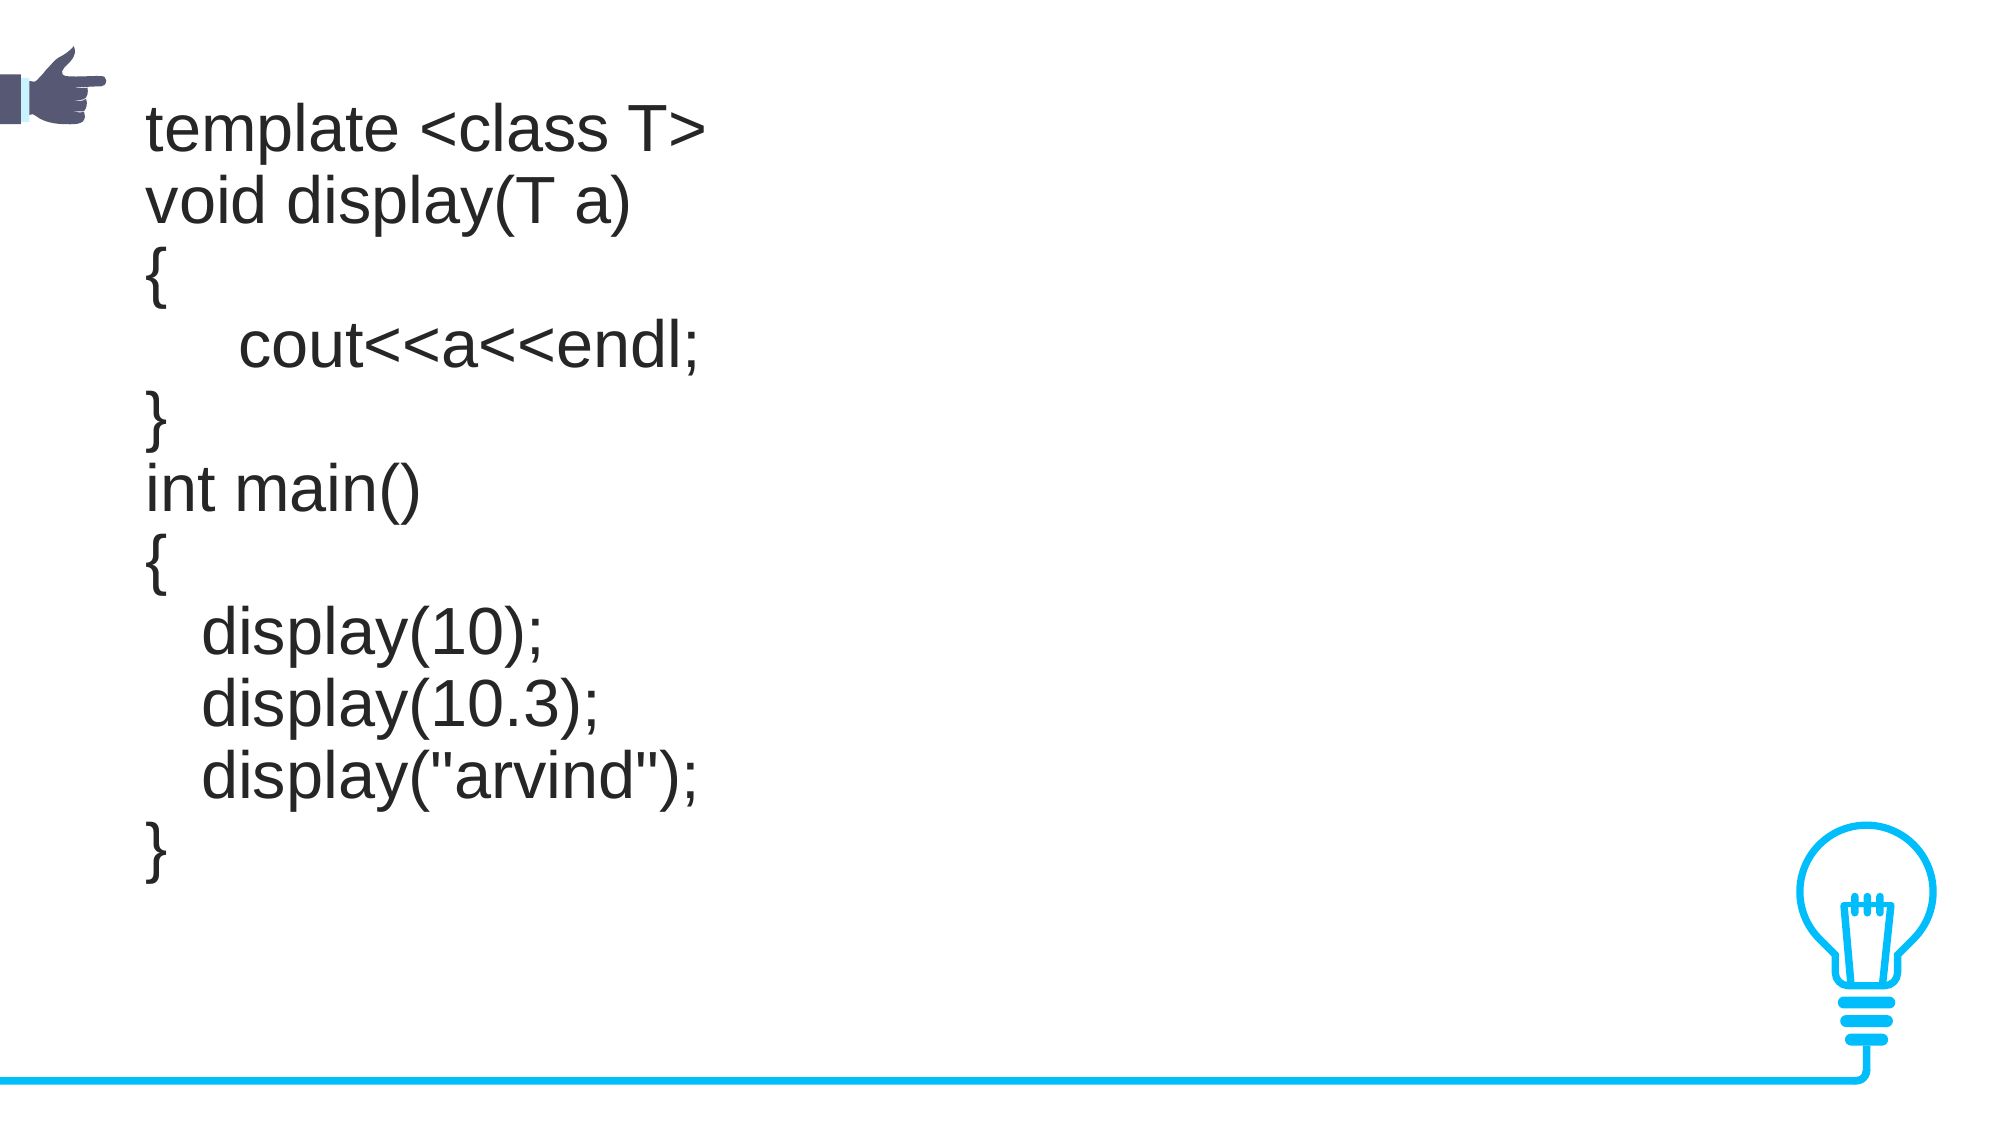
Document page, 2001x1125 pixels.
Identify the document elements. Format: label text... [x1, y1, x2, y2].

list template <class T> void display(T a) { cout<<a<<endl; } int main() { display(10); display(10.3); display("arvind"); } [130, 46, 1927, 933]
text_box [0, 46, 107, 125]
